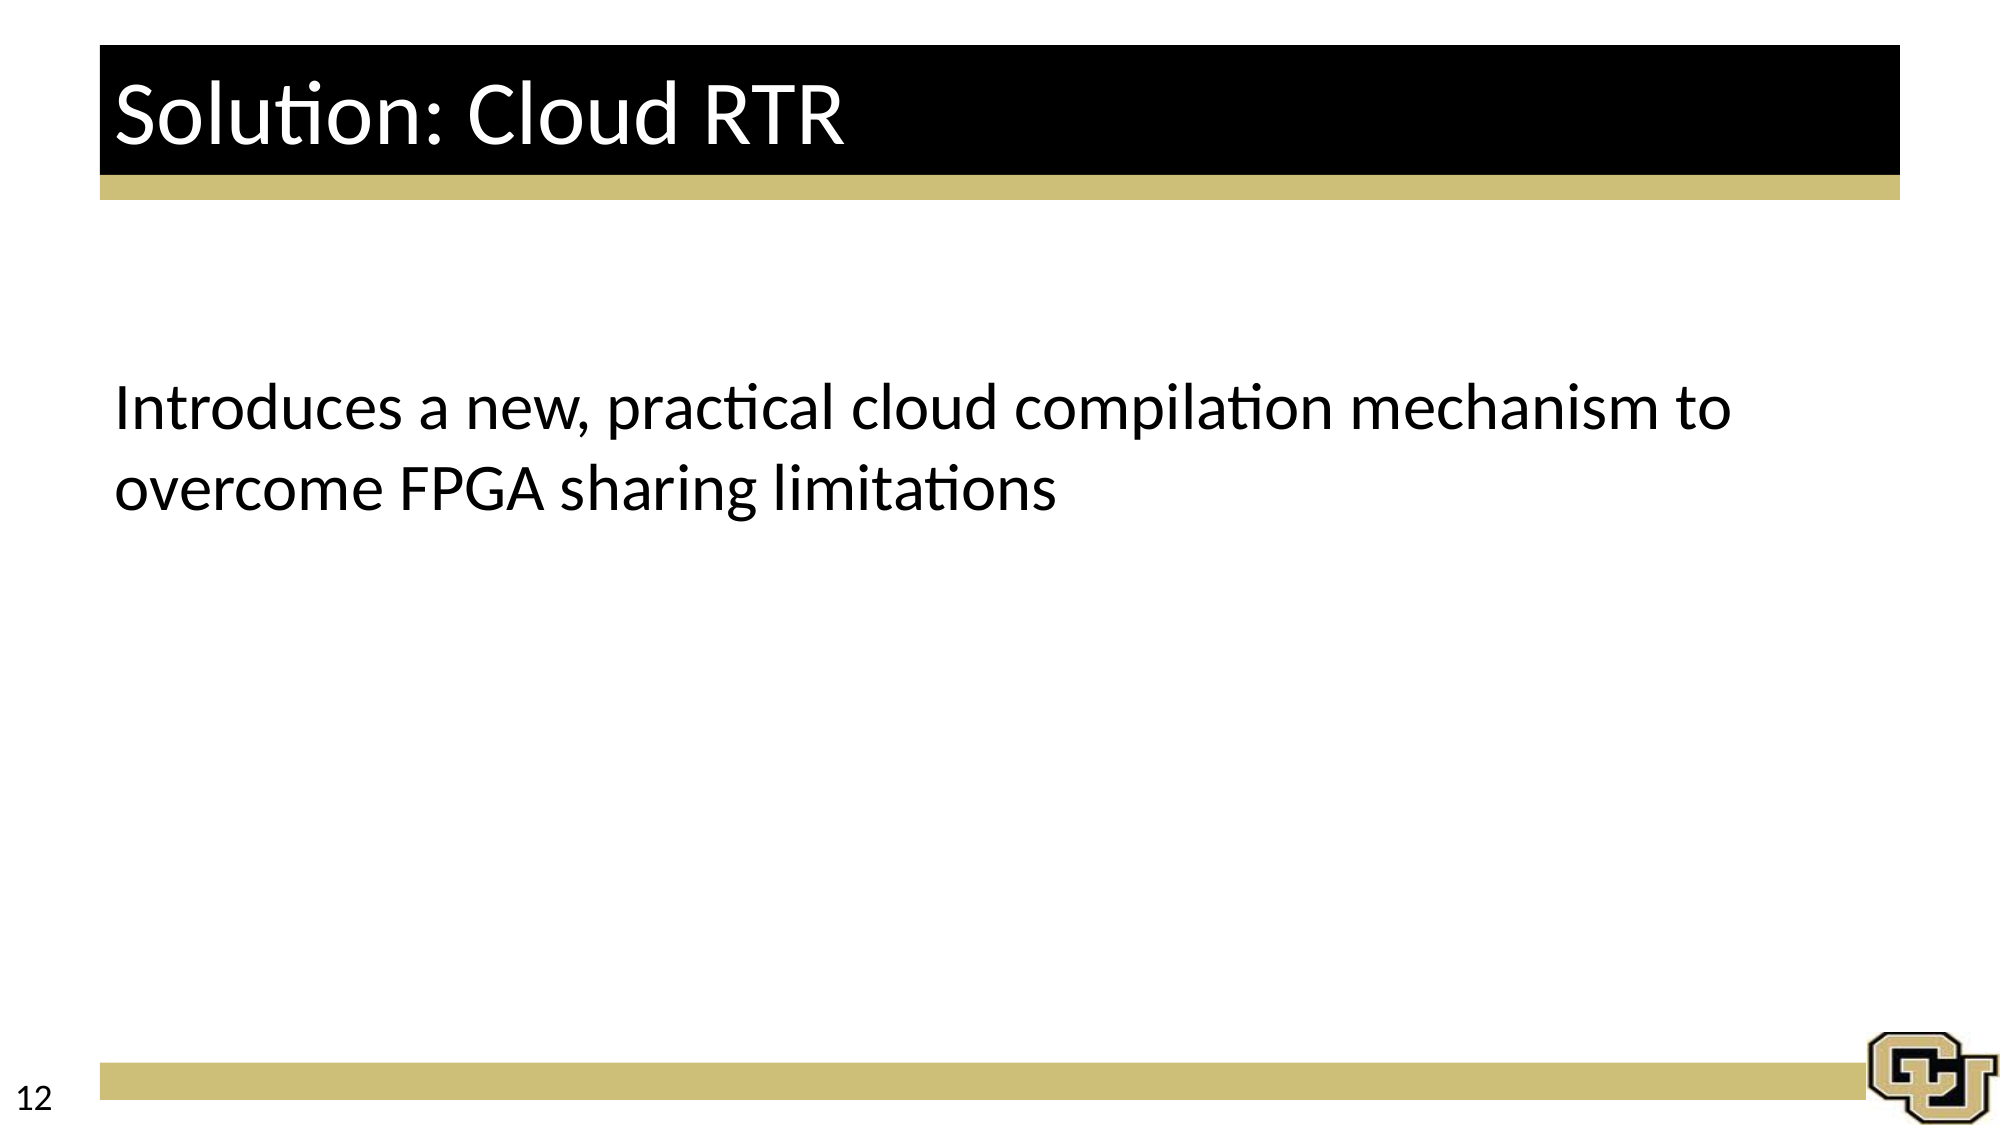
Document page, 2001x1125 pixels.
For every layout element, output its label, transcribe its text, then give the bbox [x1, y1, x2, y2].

slide_number 12 [0, 1065, 467, 1125]
list Introduces a new, practical cloud compilation mechanism to overcome FPGA sharing limitations [99, 262, 1900, 1005]
picture [1866, 1032, 2000, 1125]
title Solution: Cloud RTR [99, 45, 1900, 175]
